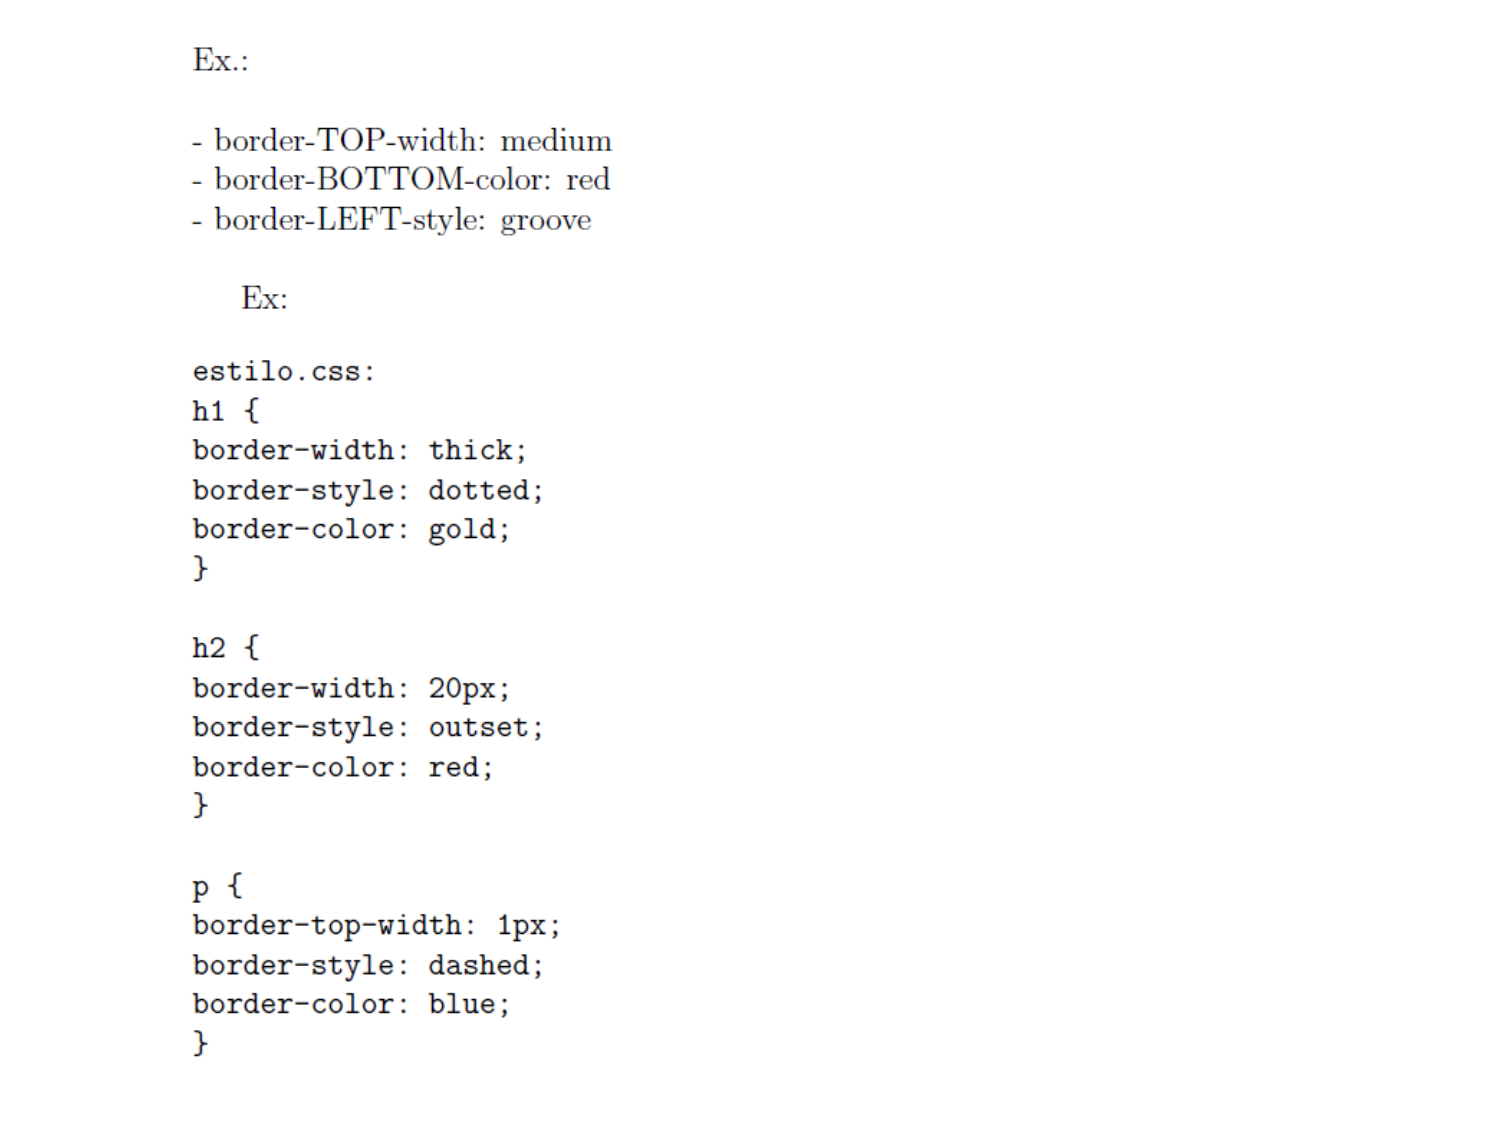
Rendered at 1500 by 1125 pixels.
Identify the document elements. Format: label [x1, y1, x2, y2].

picture [159, 18, 636, 1065]
